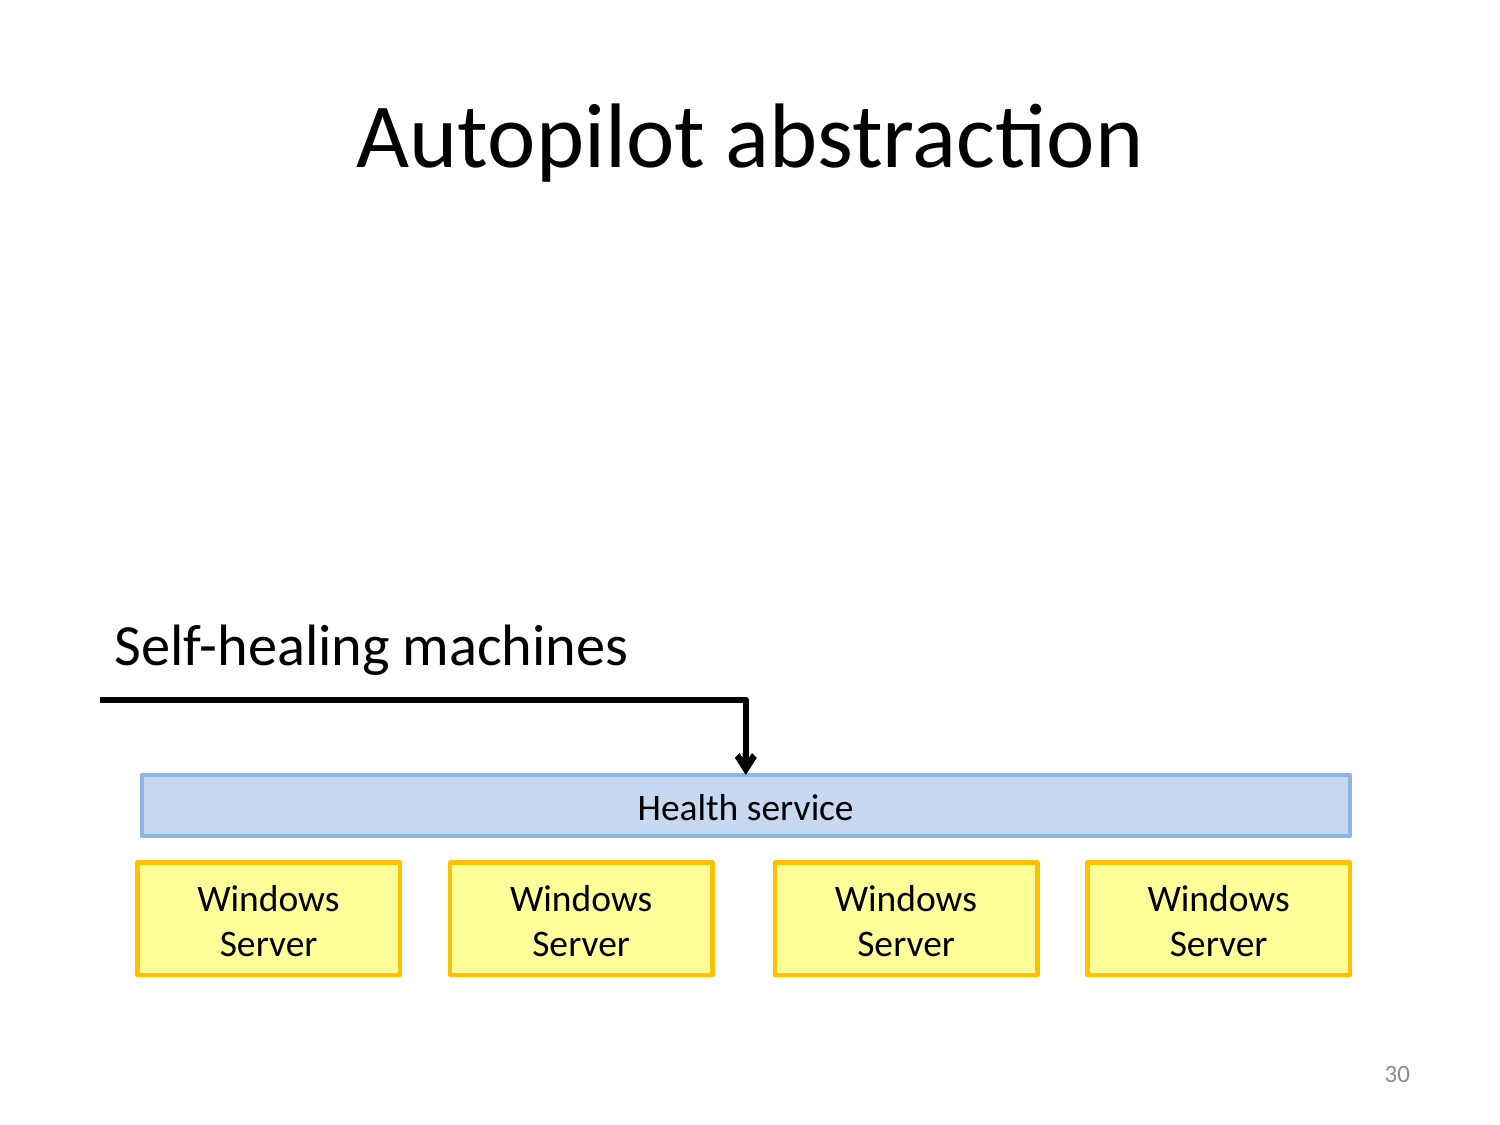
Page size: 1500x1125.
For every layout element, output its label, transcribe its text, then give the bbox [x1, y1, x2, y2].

text_box Windows Server [773, 860, 1040, 977]
title Autopilot abstraction [75, 37, 1426, 225]
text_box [99, 699, 746, 776]
text_box Windows Server [1085, 860, 1352, 977]
text_box Windows Server [448, 860, 715, 977]
text_box Windows Server [135, 860, 402, 977]
text_box Health service [140, 773, 1352, 838]
text_box Self-healing machines [99, 600, 644, 685]
slide_number 30 [1074, 1042, 1425, 1103]
